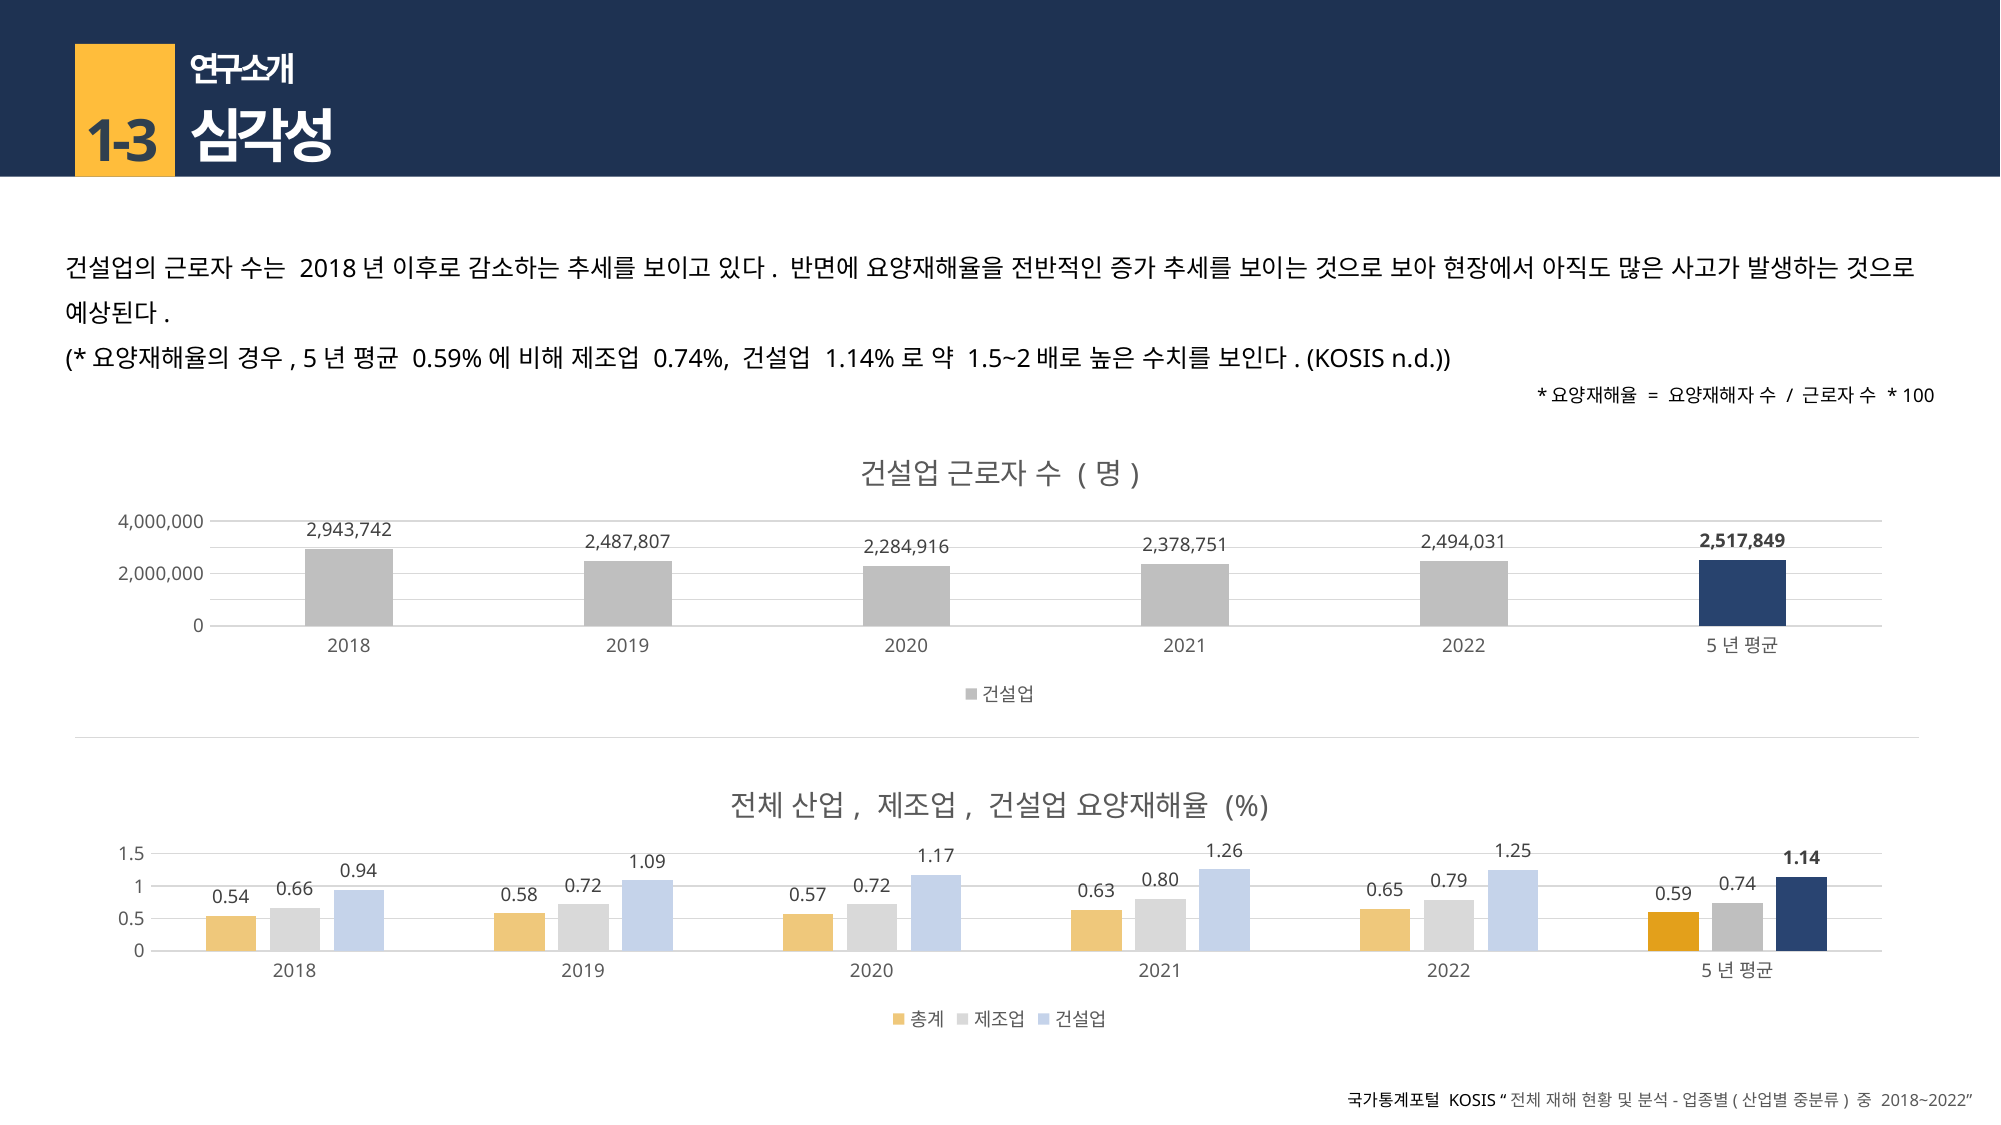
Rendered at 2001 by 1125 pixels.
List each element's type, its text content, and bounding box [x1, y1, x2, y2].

chart [81, 427, 1919, 714]
text_box 건설업의 근로자 수는 2018년 이후로 감소하는 추세를 보이고 있다. 반면에 요양재해율을 전반적인 증가 추세를 보이는 것으로 보아 현장에서 아직도 많은 사고가 발생하는 것으로 예상된다. (*요양재해율의 경우, 5년 평균 0.59%에 비해 제조업 0.74%, 건설업 1.14%로 약 1.5~2배로 높은 수치를 보인다. (KOSIS n.d.)) [50, 230, 1962, 380]
text_box 국가통계포털 KOSIS “전체 재해 현황 및 분석-업종별(산업별 중분류) 중 2018~2022” [1272, 1082, 1988, 1117]
chart [81, 759, 1919, 1039]
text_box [0, 0, 2000, 182]
text_box *요양재해율 = 요양재해자 수 / 근로자 수 * 100 [1416, 380, 1950, 414]
